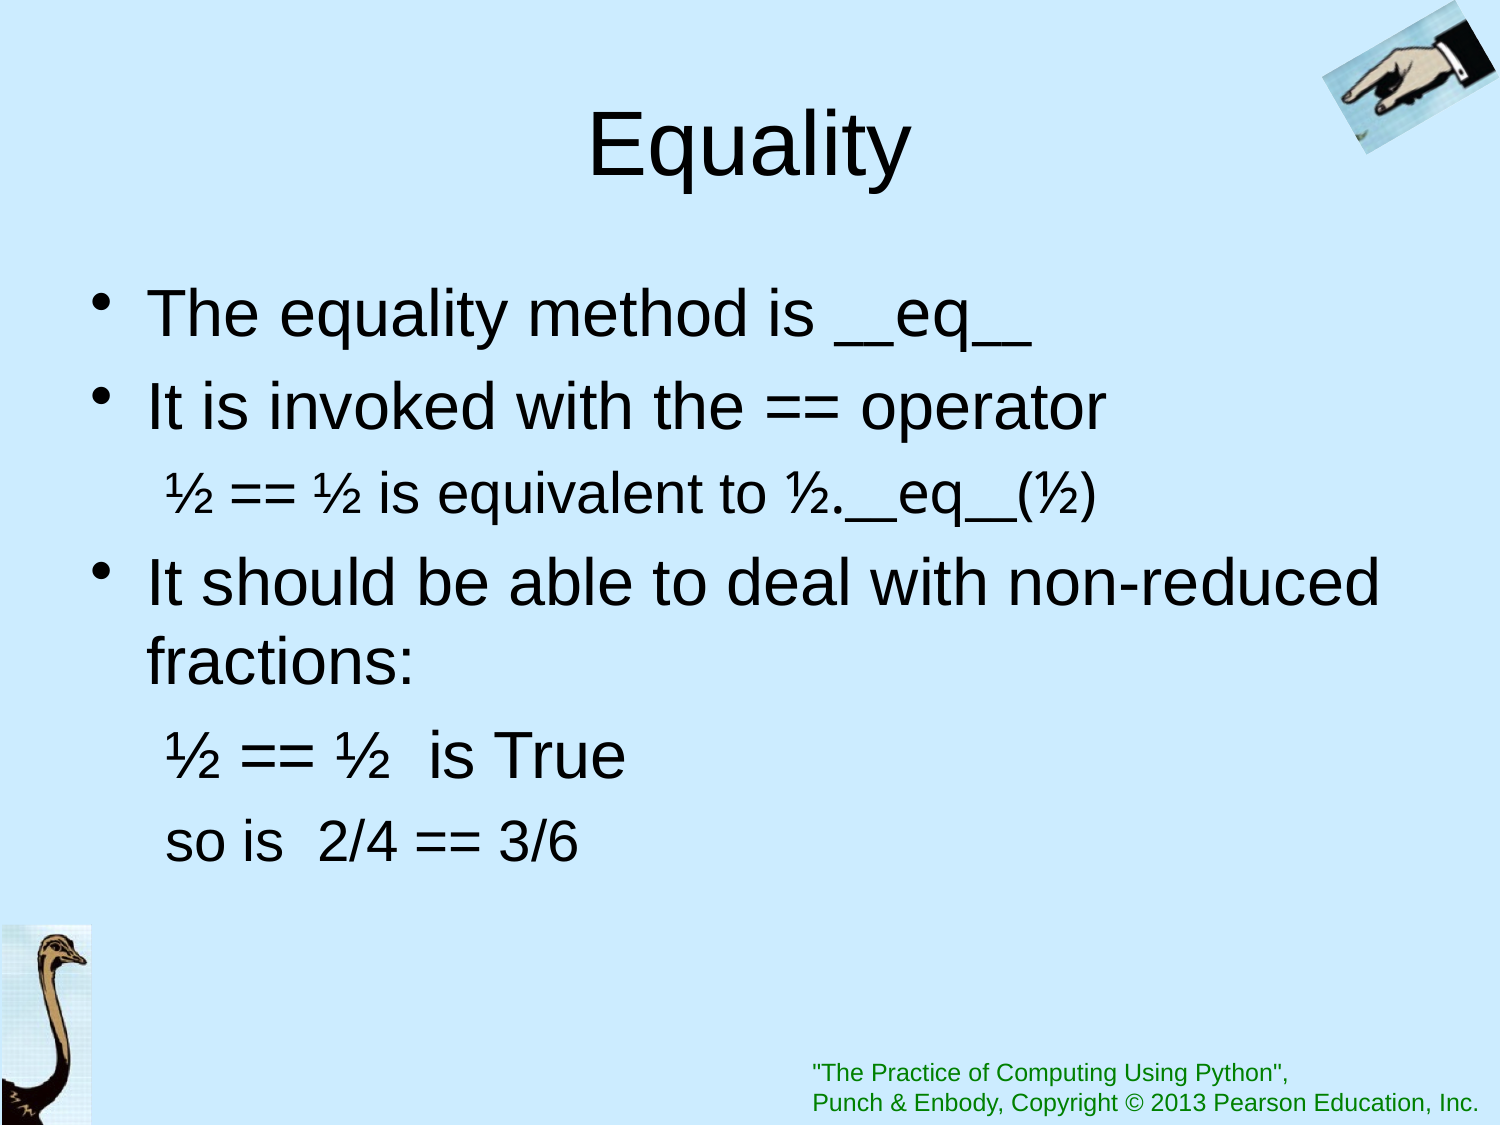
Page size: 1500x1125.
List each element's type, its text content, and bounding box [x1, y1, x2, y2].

picture [2, 924, 92, 1125]
list The equality method is __eq__ It is invoked with the == operator ½ == ½ is equivalent to ½.__eq__(½) It should be able to deal with non-reduced fractions: ½ == ½ is True so is 2/4 == 3/6 [75, 262, 1425, 1005]
title Equality [75, 45, 1425, 233]
picture [1378, 0, 1499, 120]
